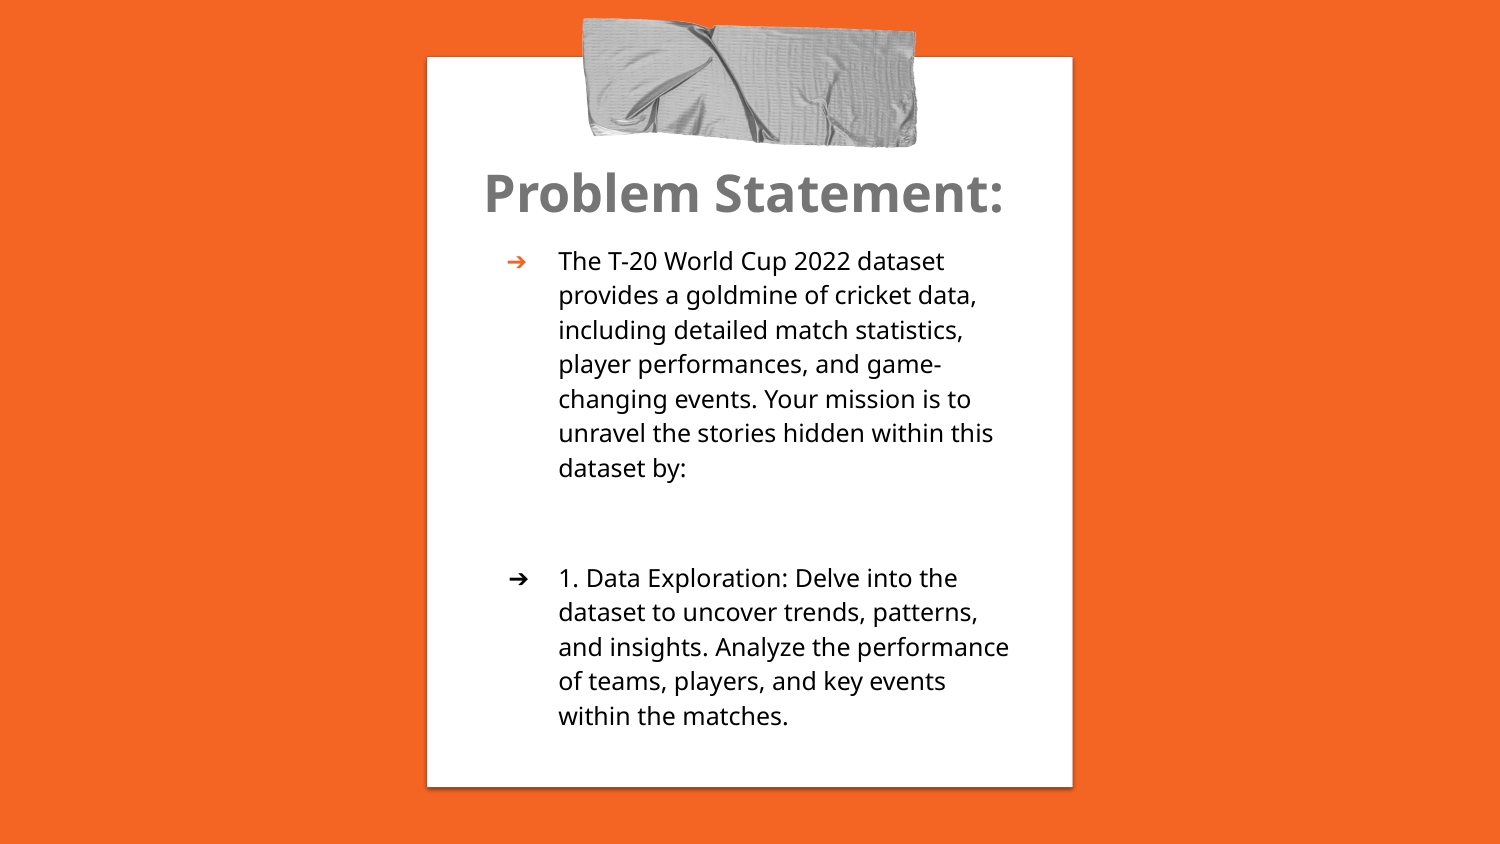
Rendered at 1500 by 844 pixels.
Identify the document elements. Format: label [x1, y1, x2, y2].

picture [400, 16, 1100, 818]
